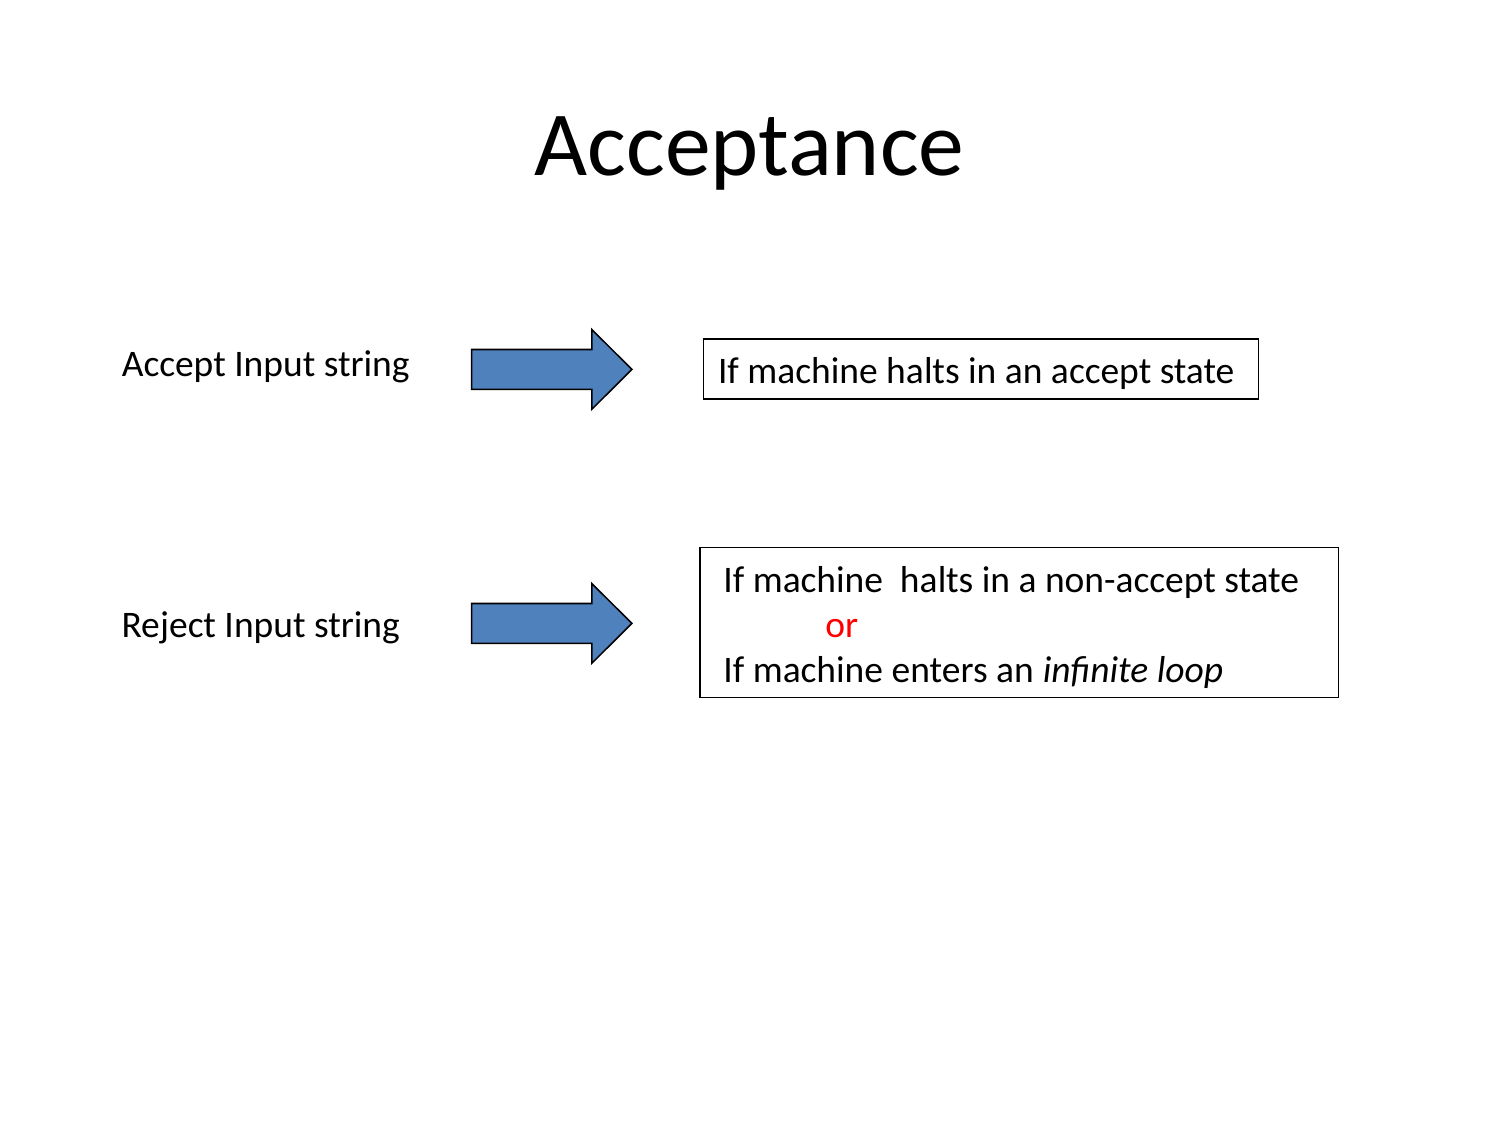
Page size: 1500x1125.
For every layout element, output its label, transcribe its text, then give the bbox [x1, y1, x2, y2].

text_box Accept Input string [107, 331, 425, 392]
text_box If machine halts in an accept state [703, 339, 1259, 399]
text_box [471, 583, 632, 664]
text_box If machine halts in a non-accept state or If machine enters an infinite loop [700, 547, 1339, 698]
title Acceptance [75, 45, 1425, 233]
text_box Reject Input string [106, 593, 416, 653]
text_box [471, 329, 632, 410]
